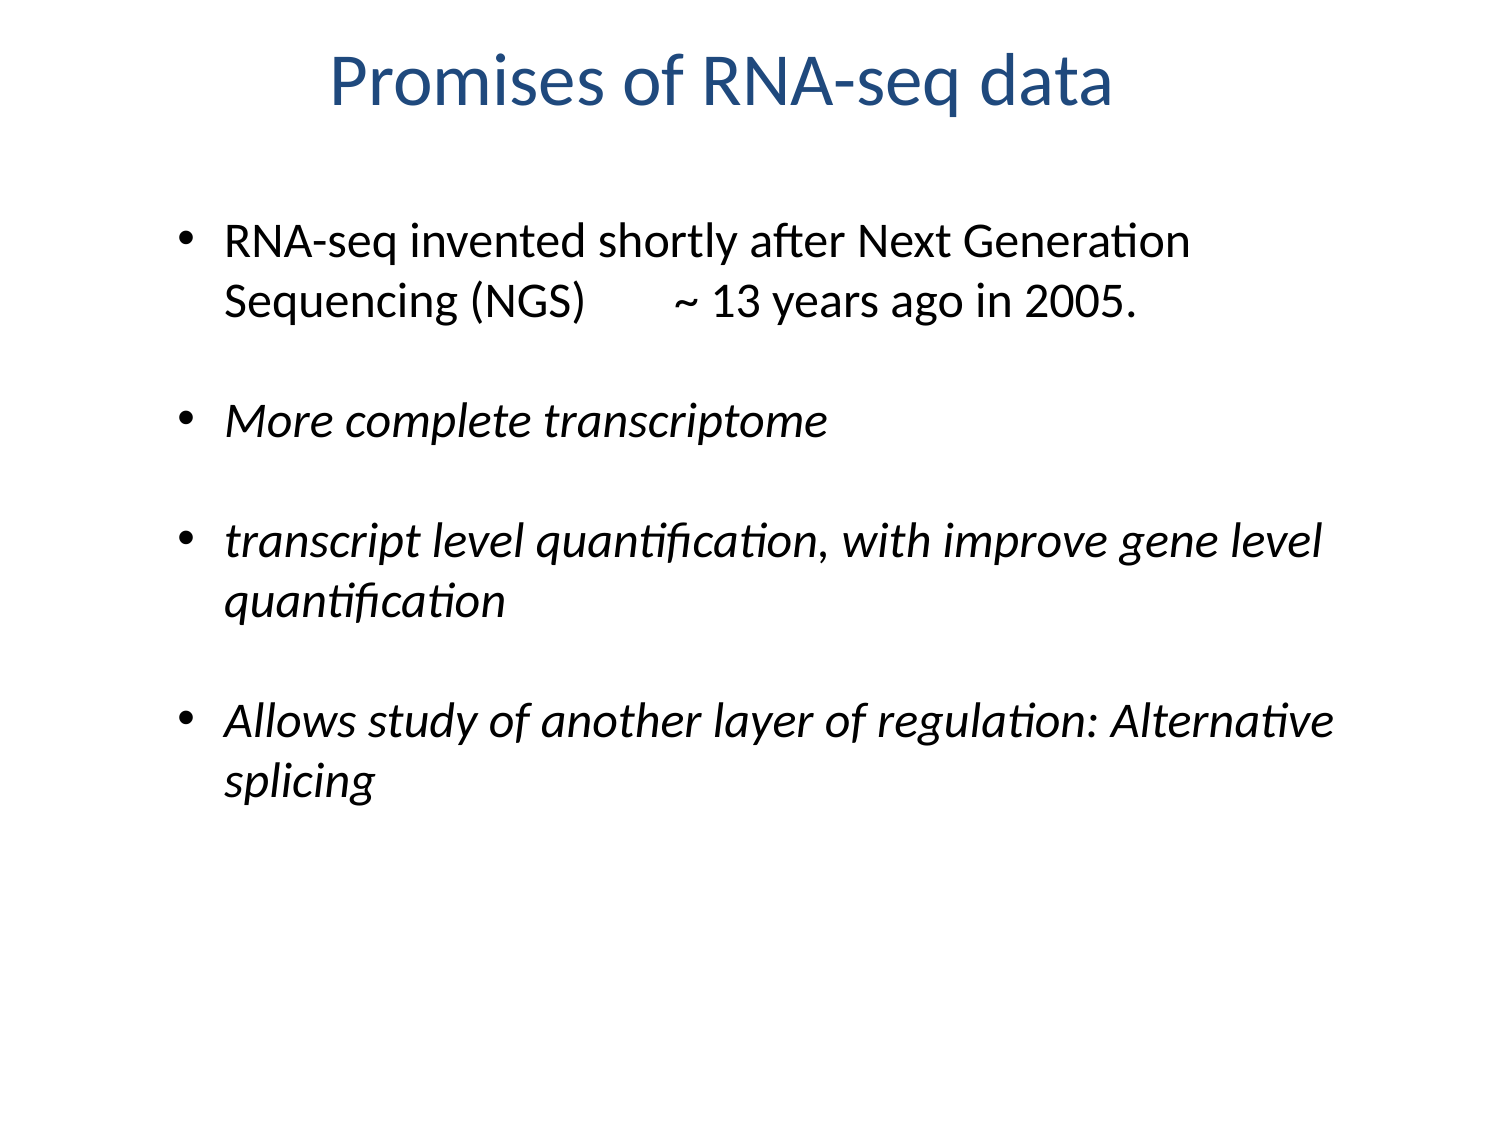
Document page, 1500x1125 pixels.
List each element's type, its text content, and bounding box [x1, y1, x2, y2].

text_box RNA-seq invented shortly after Next Generation Sequencing (NGS) ~ 13 years ago in 2005. More complete transcriptome transcript level quantification, with improve gene level quantification Allows study of another layer of regulation: Alternative splicing [162, 200, 1388, 865]
text_box Promises of RNA-seq data [224, 33, 1237, 221]
